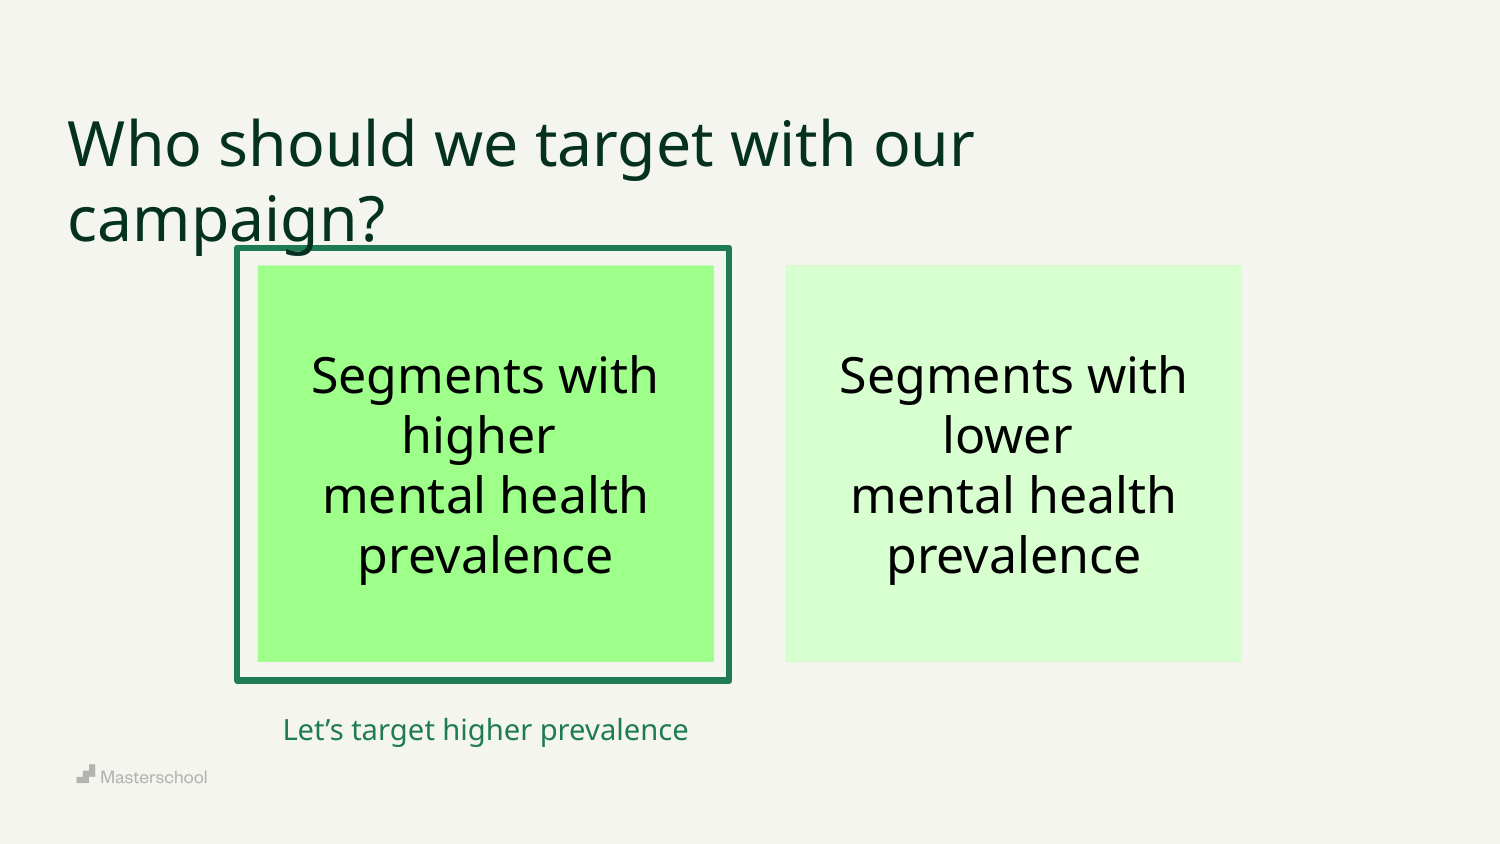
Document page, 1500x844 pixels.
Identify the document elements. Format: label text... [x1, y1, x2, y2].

picture [58, 751, 225, 802]
text_box Let’s target higher prevalence [250, 696, 722, 761]
text_box [237, 247, 730, 681]
text_box Who should we target with our campaign? [67, 103, 1285, 179]
text_box Segments with higher mental health prevalence [257, 265, 714, 662]
text_box Segments with lower mental health prevalence [786, 265, 1242, 662]
